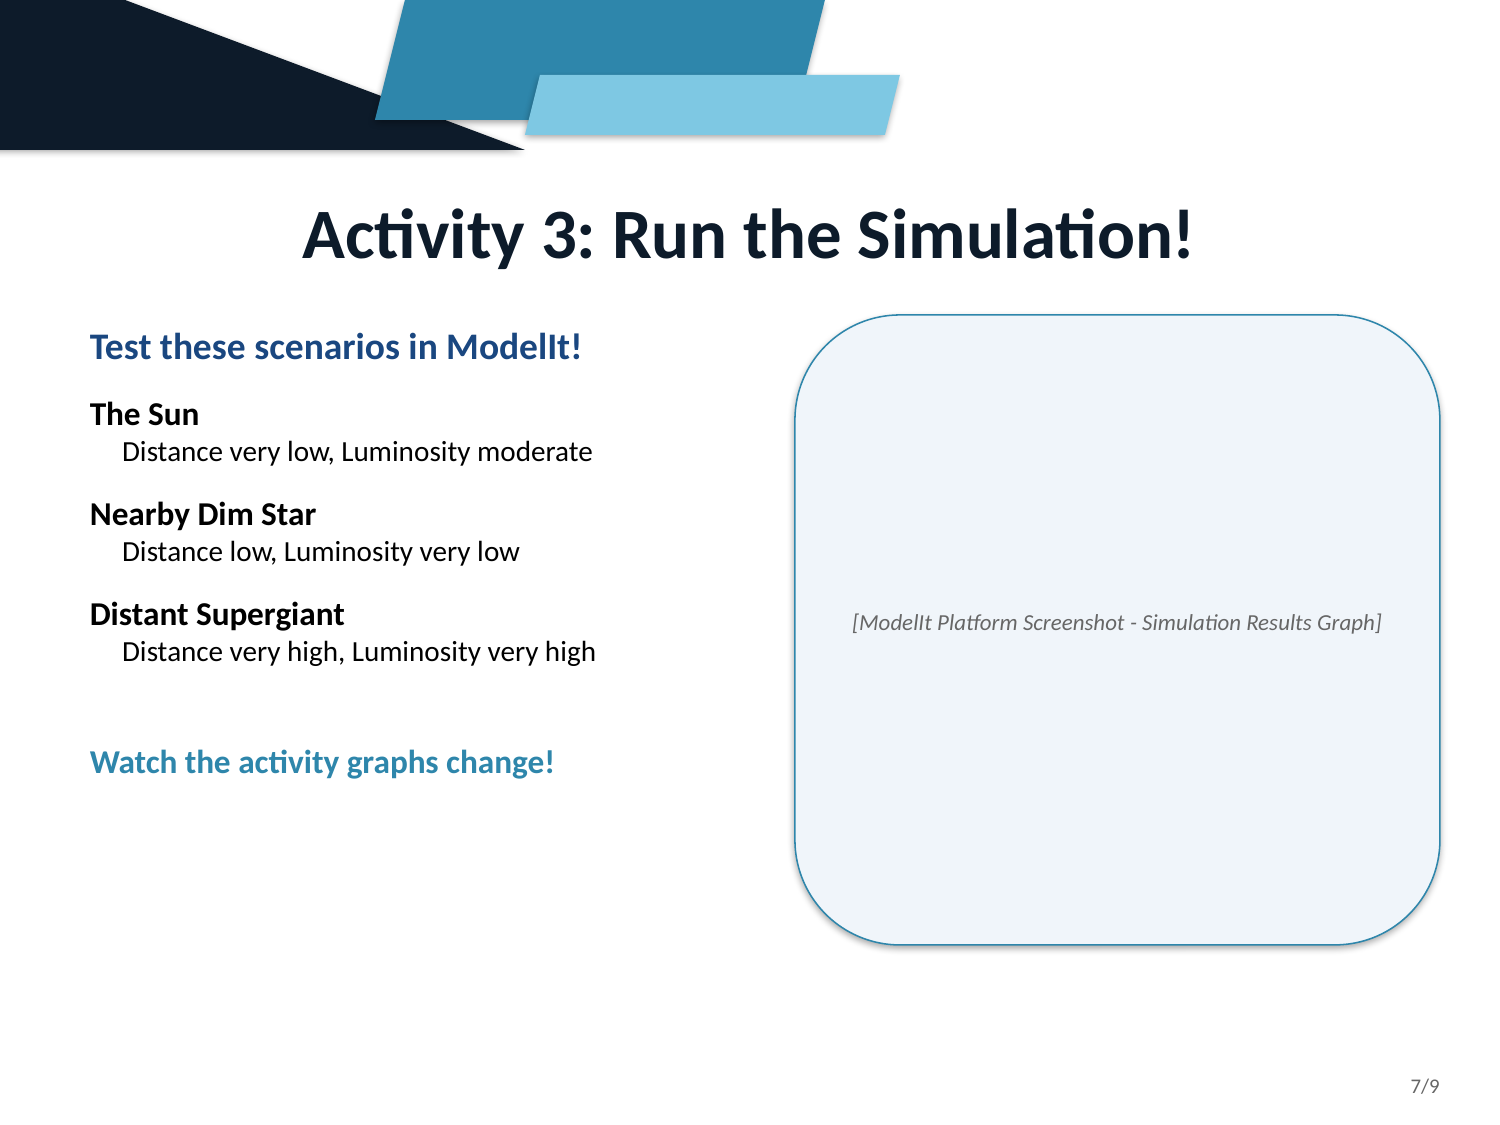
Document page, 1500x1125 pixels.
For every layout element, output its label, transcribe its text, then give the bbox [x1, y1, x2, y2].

text_box 7/9 [1395, 1065, 1455, 1105]
text_box [794, 314, 1441, 946]
text_box [ModelIt Platform Screenshot - Simulation Results Graph] [837, 600, 1398, 643]
text_box [0, 0, 526, 151]
text_box [374, 0, 826, 121]
text_box Test these scenarios in ModelIt! The Sun Distance very low, Luminosity moderate Nearby Dim Star Distance low, Luminosity very low Distant Supergiant Distance very high, Luminosity very high Watch the activity graphs change! [74, 314, 825, 788]
text_box [524, 74, 901, 136]
text_box Activity 3: Run the Simulation! [287, 179, 1213, 280]
